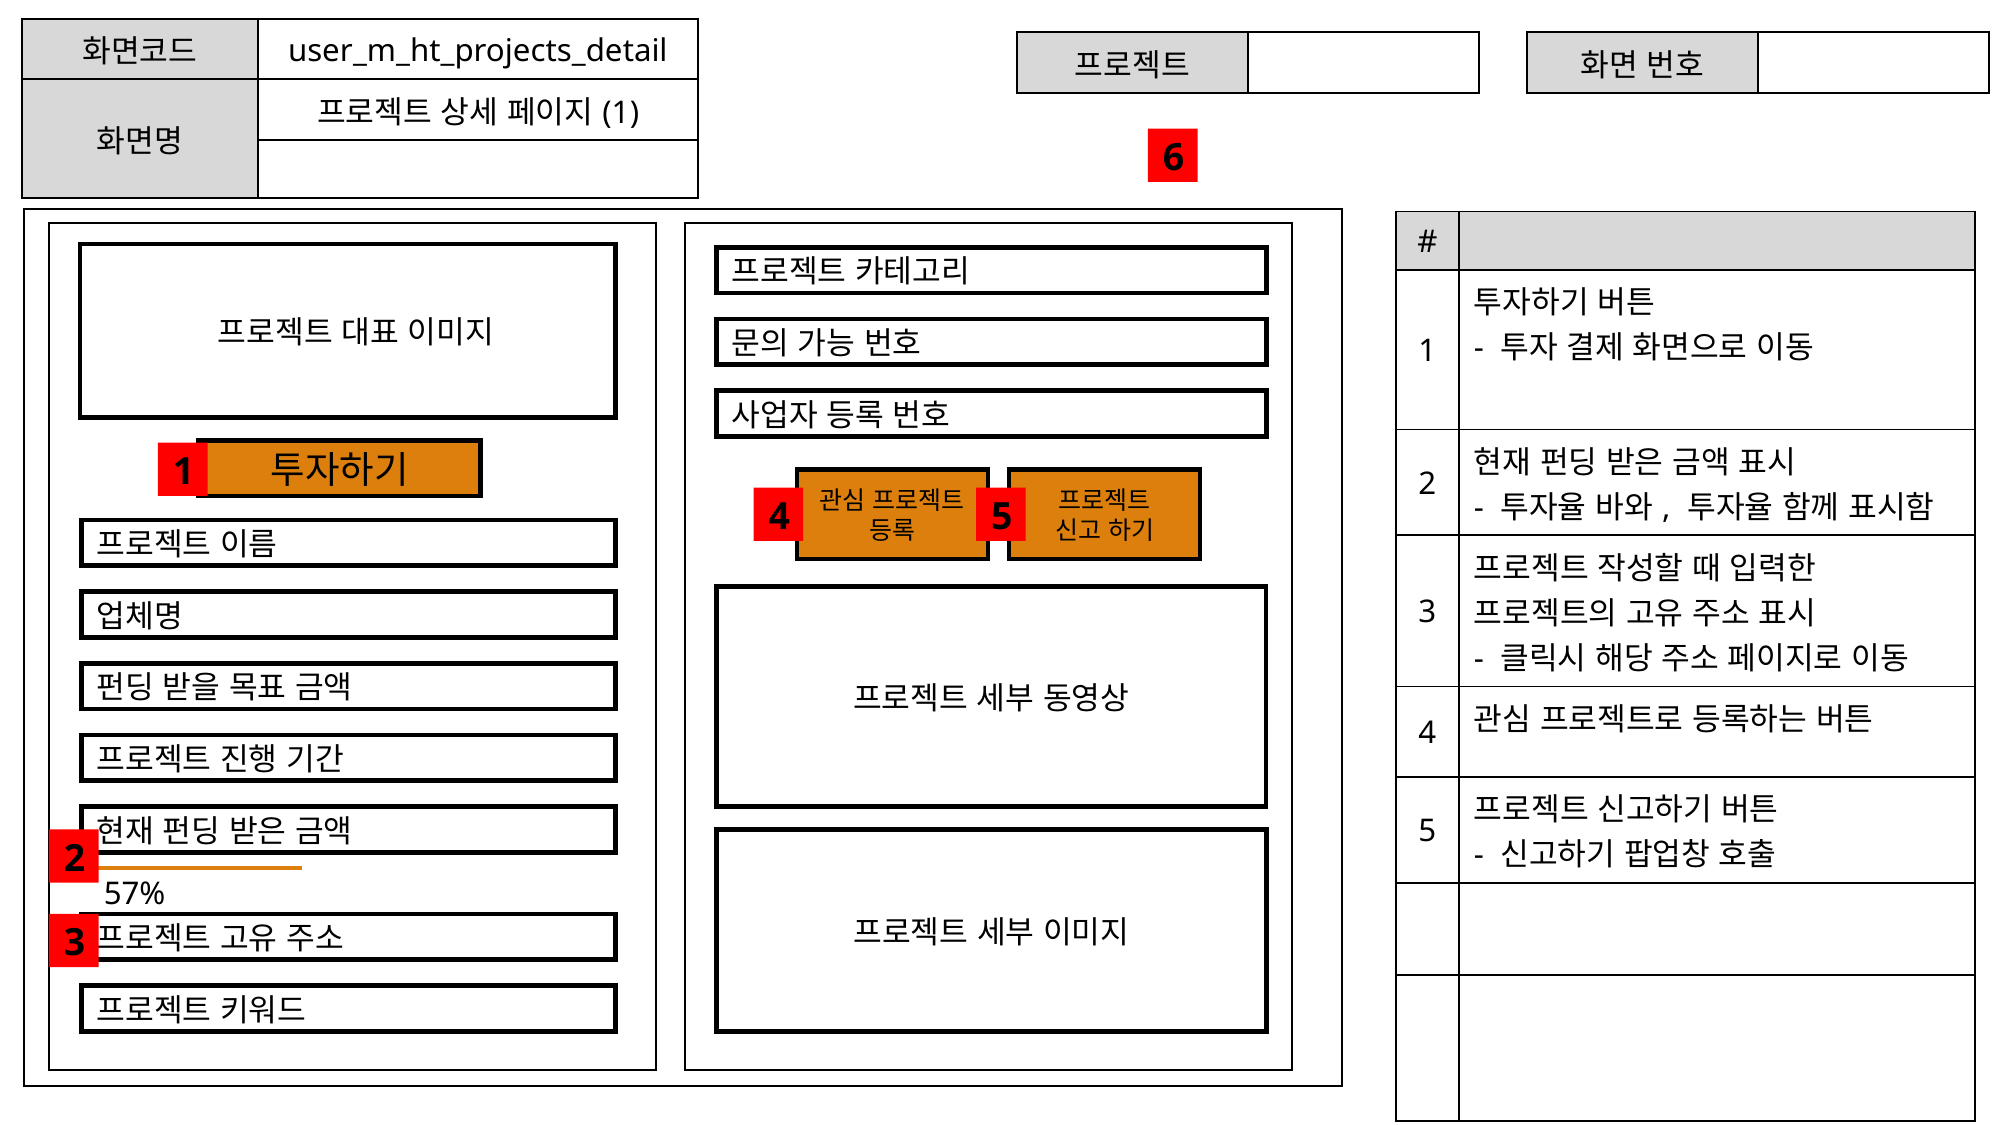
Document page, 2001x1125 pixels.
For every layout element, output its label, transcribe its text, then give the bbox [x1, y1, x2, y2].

text_box 프로젝트 신고 하기 [1009, 469, 1201, 559]
table_cell 4 [1397, 687, 1458, 776]
text_box 프로젝트 고유 주소 [99, 914, 616, 960]
table_header 화면코드 [23, 20, 257, 78]
table_cell 3 [1397, 536, 1458, 686]
text_box [684, 222, 1292, 1071]
table_header [1460, 212, 1974, 269]
table_cell 프로젝트 작성할 때 입력한 프로젝트의 고유 주소 표시 - 클릭시 해당 주소 페이지로 이동 [1460, 536, 1974, 686]
table_cell [259, 141, 697, 197]
text_box 관심 프로젝트 등록 [796, 469, 989, 559]
table_cell [1460, 884, 1974, 974]
table_header 화면 번호 [1528, 33, 1757, 92]
text_box 57% [86, 876, 183, 907]
text_box 투자하기 [198, 440, 481, 496]
table_cell [1397, 884, 1458, 974]
text_box 3 [48, 913, 99, 968]
table_cell 2 [1397, 430, 1458, 534]
table_cell 화면명 [23, 80, 257, 197]
text_box 프로젝트 카테고리 [716, 247, 1267, 293]
table_cell 프로젝트 신고하기 버튼 - 신고하기 팝업창 호출 [1460, 778, 1974, 882]
text_box 프로젝트 세부 이미지 [716, 829, 1267, 1032]
text_box 현재 펀딩 받은 금액 [81, 806, 616, 853]
table_header [1249, 33, 1478, 92]
text_box 프로젝트 진행 기간 [81, 735, 616, 781]
table_cell 5 [1397, 778, 1458, 882]
table_header [1759, 33, 1988, 92]
table_cell 현재 펀딩 받은 금액 표시 - 투자율 바와, 투자율 함께 표시함 [1460, 430, 1974, 534]
text_box 프로젝트 대표 이미지 [80, 244, 616, 418]
table_cell 투자하기 버튼 - 투자 결제 화면으로 이동 [1460, 271, 1974, 429]
text_box 프로젝트 이름 [81, 520, 616, 566]
table_cell 관심 프로젝트로 등록하는 버튼 [1460, 687, 1974, 776]
text_box 사업자 등록 번호 [716, 390, 1267, 437]
text_box 5 [976, 487, 1026, 541]
table_header 프로젝트 [1018, 33, 1247, 92]
text_box 업체명 [81, 591, 616, 638]
text_box 문의 가능 번호 [716, 318, 1267, 365]
table_cell [1397, 976, 1458, 1120]
text_box 펀딩 받을 목표 금액 [81, 663, 616, 709]
text_box 1 [157, 442, 208, 496]
text_box [24, 208, 1342, 1087]
table_header user_m_ht_projects_detail [259, 20, 697, 78]
table_header # [1397, 212, 1458, 269]
table_cell 1 [1397, 271, 1458, 429]
text_box 프로젝트 키워드 [81, 985, 616, 1032]
text_box 4 [753, 487, 804, 541]
table_cell [1460, 976, 1974, 1120]
text_box [48, 222, 657, 1071]
text_box 프로젝트 세부 동영상 [716, 586, 1267, 807]
text_box 2 [48, 829, 99, 883]
text_box 6 [1147, 128, 1198, 182]
table_cell 프로젝트 상세 페이지(1) [259, 80, 697, 139]
